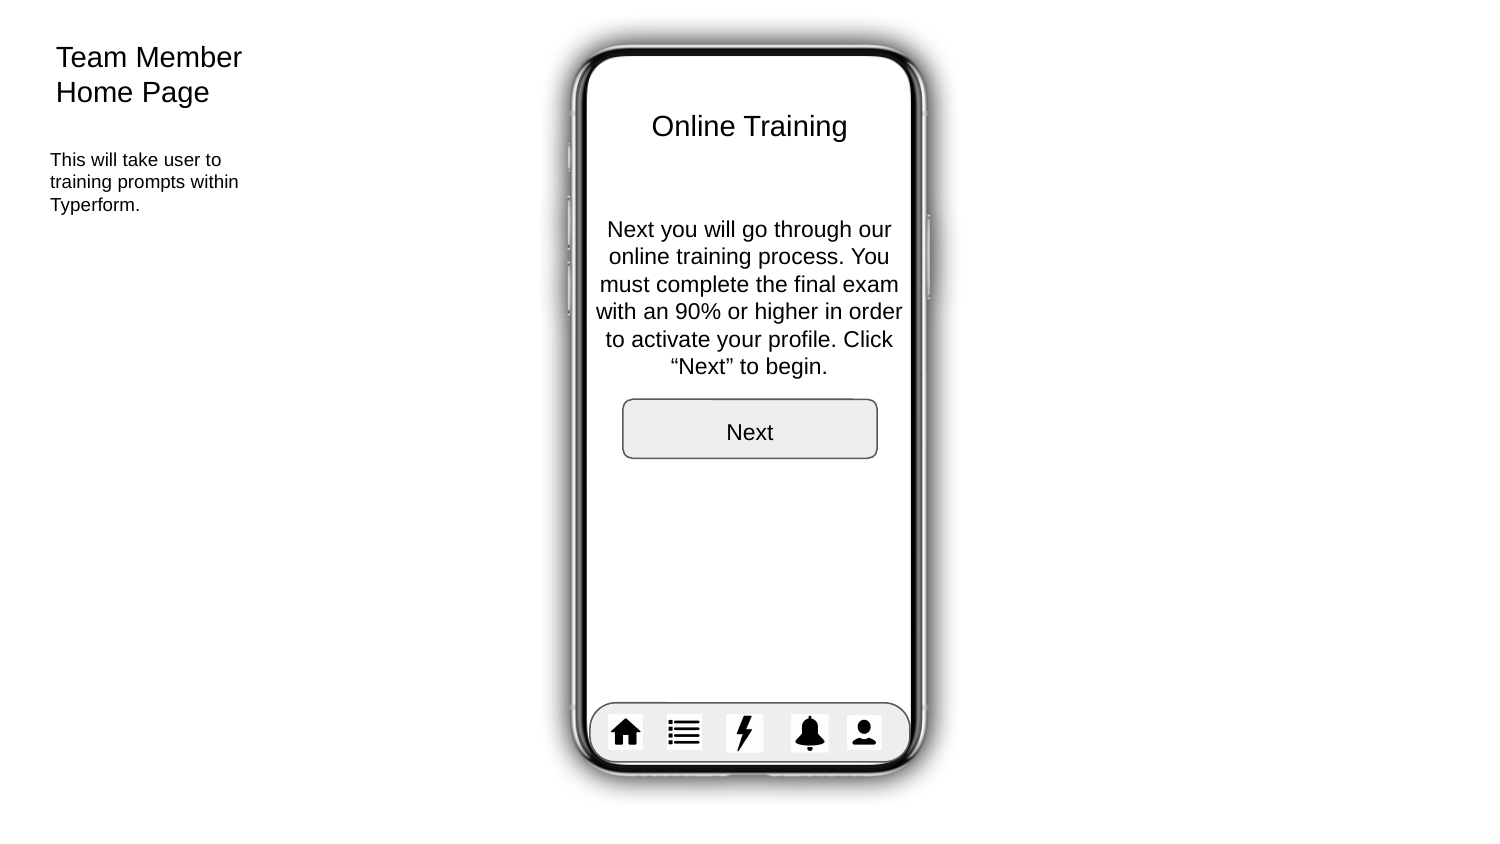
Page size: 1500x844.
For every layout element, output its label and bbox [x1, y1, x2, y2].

text_box [35, 132, 290, 338]
text_box [40, 23, 290, 114]
text_box [589, 702, 911, 763]
picture [537, 13, 963, 808]
